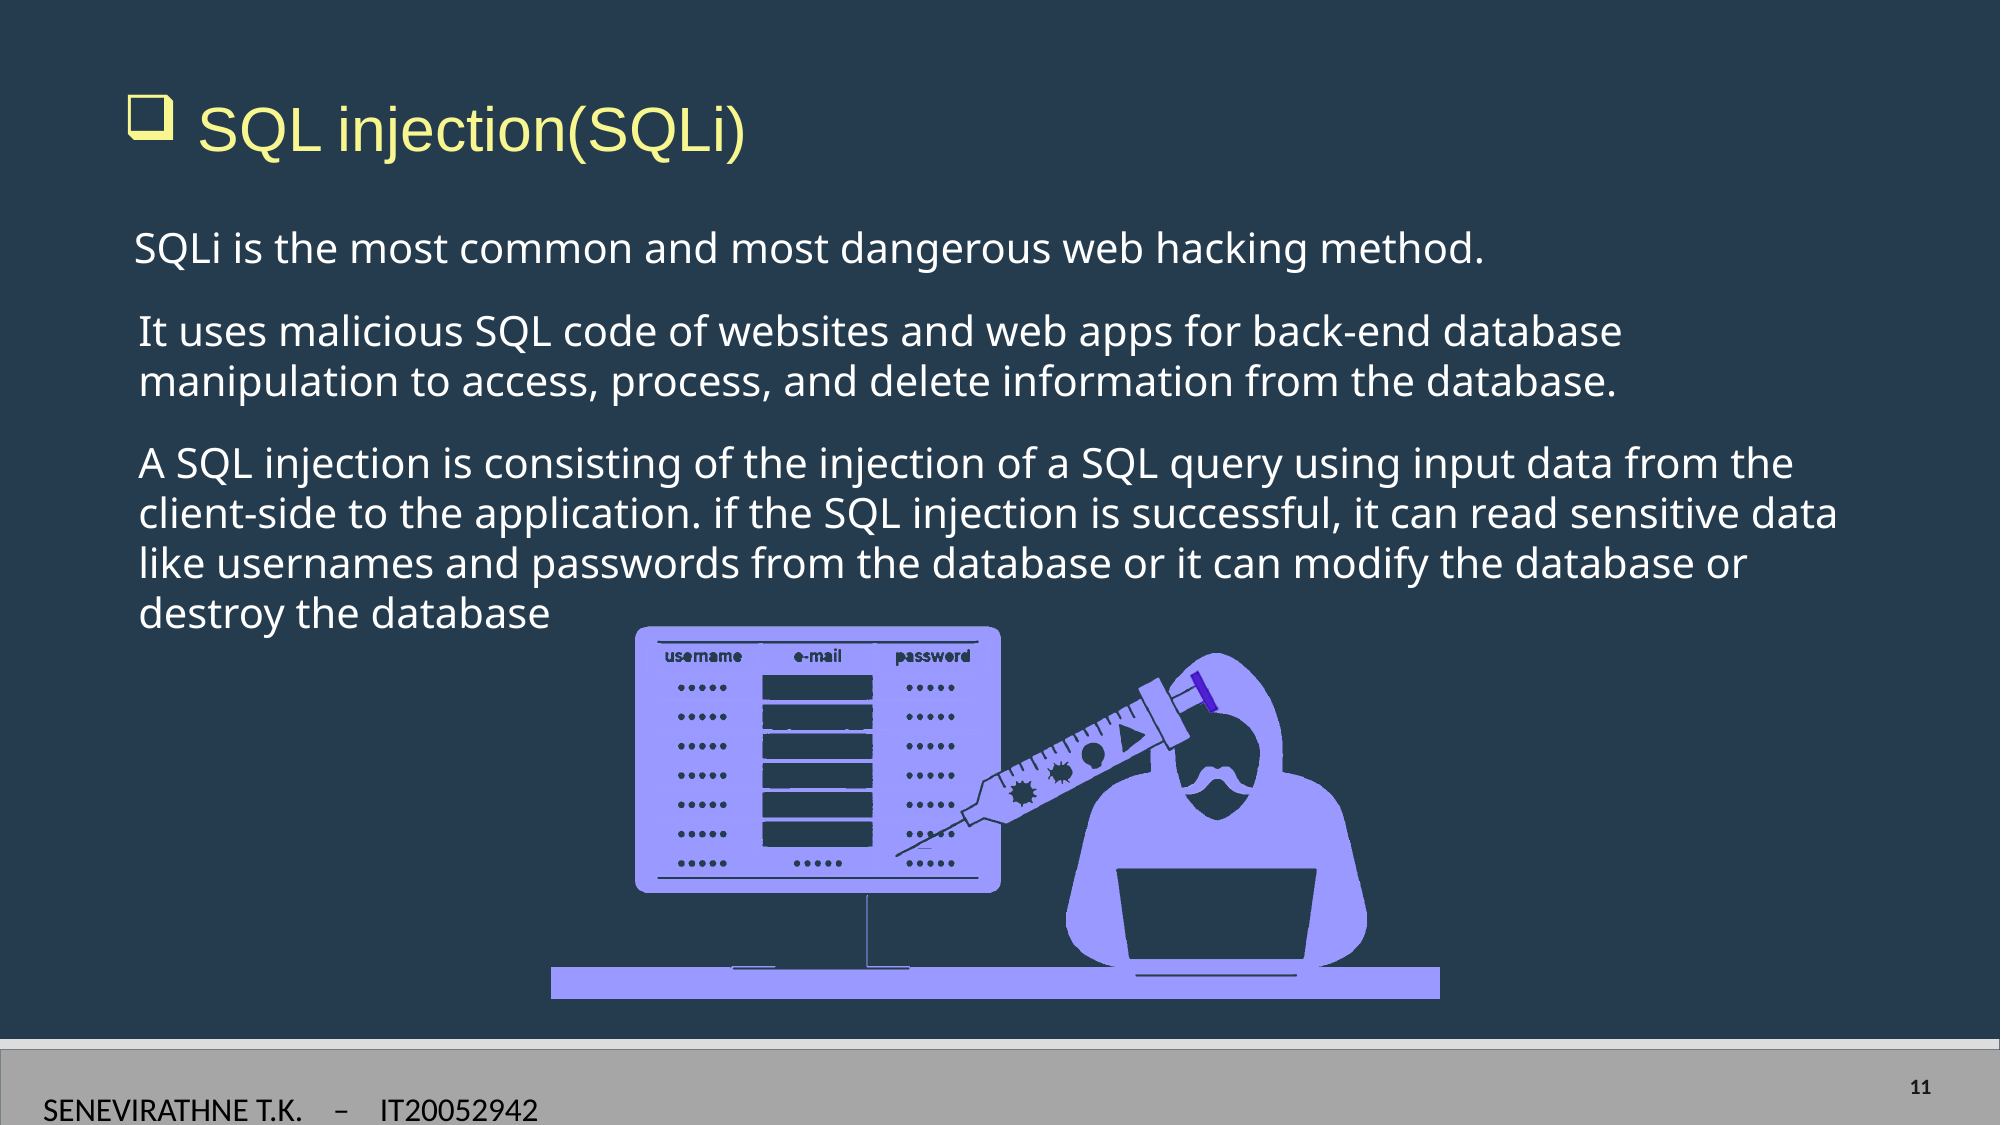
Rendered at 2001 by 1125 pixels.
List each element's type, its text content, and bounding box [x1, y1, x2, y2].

text_box 11 [1731, 1055, 1947, 1116]
text_box SQLi is the most common and most dangerous web hacking method. [108, 214, 1643, 280]
picture [550, 594, 1440, 999]
text_box A SQL injection is consisting of the injection of a SQL query using input data from the client-side to the application. if the SQL injection is successful, it can read sensitive data like usernames and passwords from the database or it can modify the database or destroy the database [123, 429, 1916, 645]
text_box SQL injection(SQLi) [108, 81, 1614, 171]
text_box SENEVIRATHNE T.K. – IT20052942 [28, 1001, 1029, 1125]
text_box It uses malicious SQL code of websites and web apps for back-end database manipulation to access, process, and delete information from the database. [123, 297, 1868, 429]
